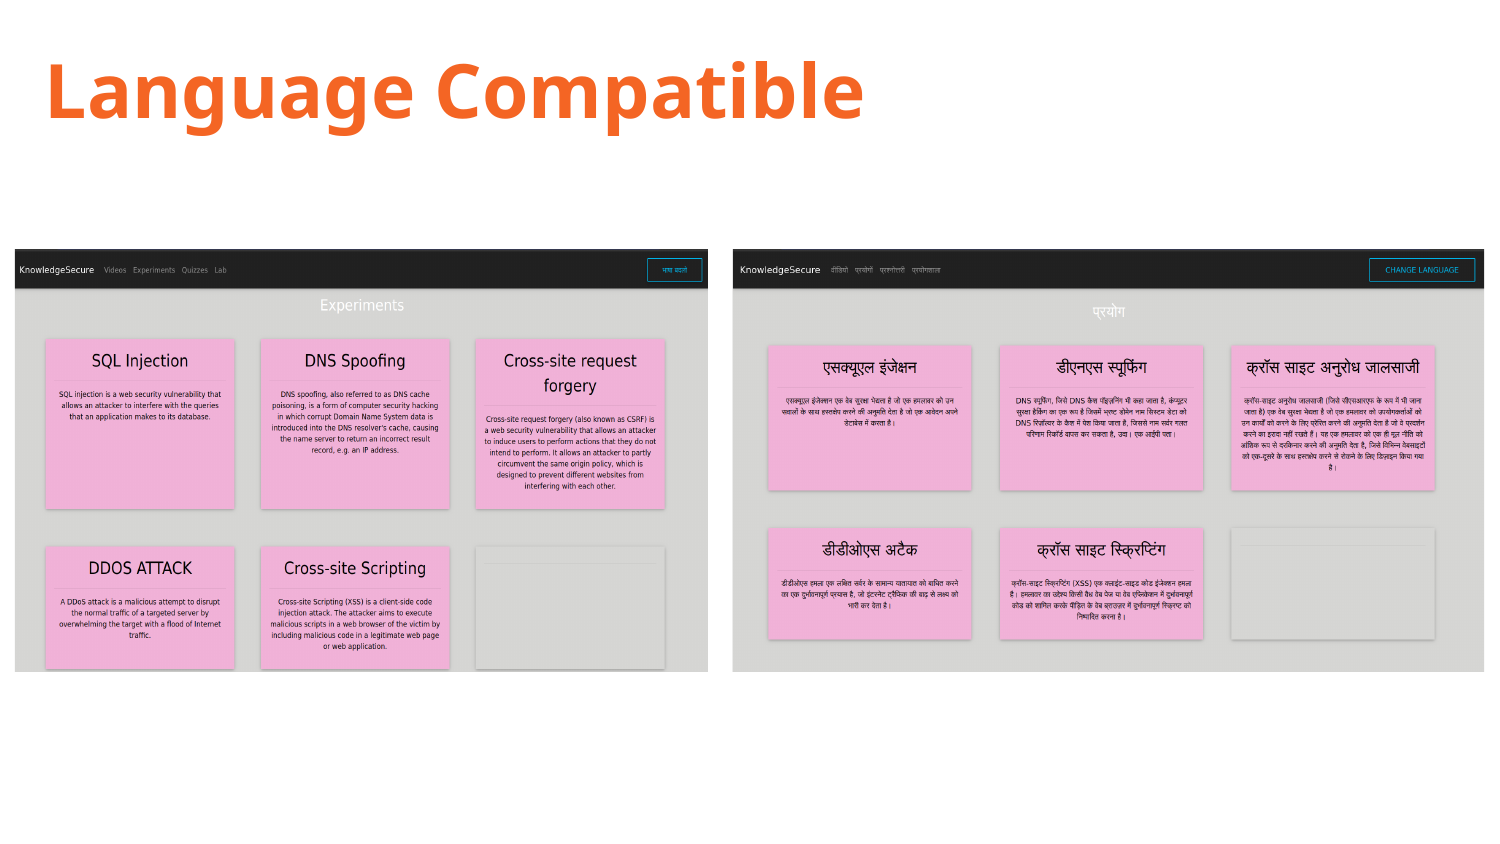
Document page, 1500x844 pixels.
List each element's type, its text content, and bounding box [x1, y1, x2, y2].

text_box Language Compatible [29, 28, 918, 151]
picture [14, 249, 709, 672]
picture [732, 249, 1485, 672]
